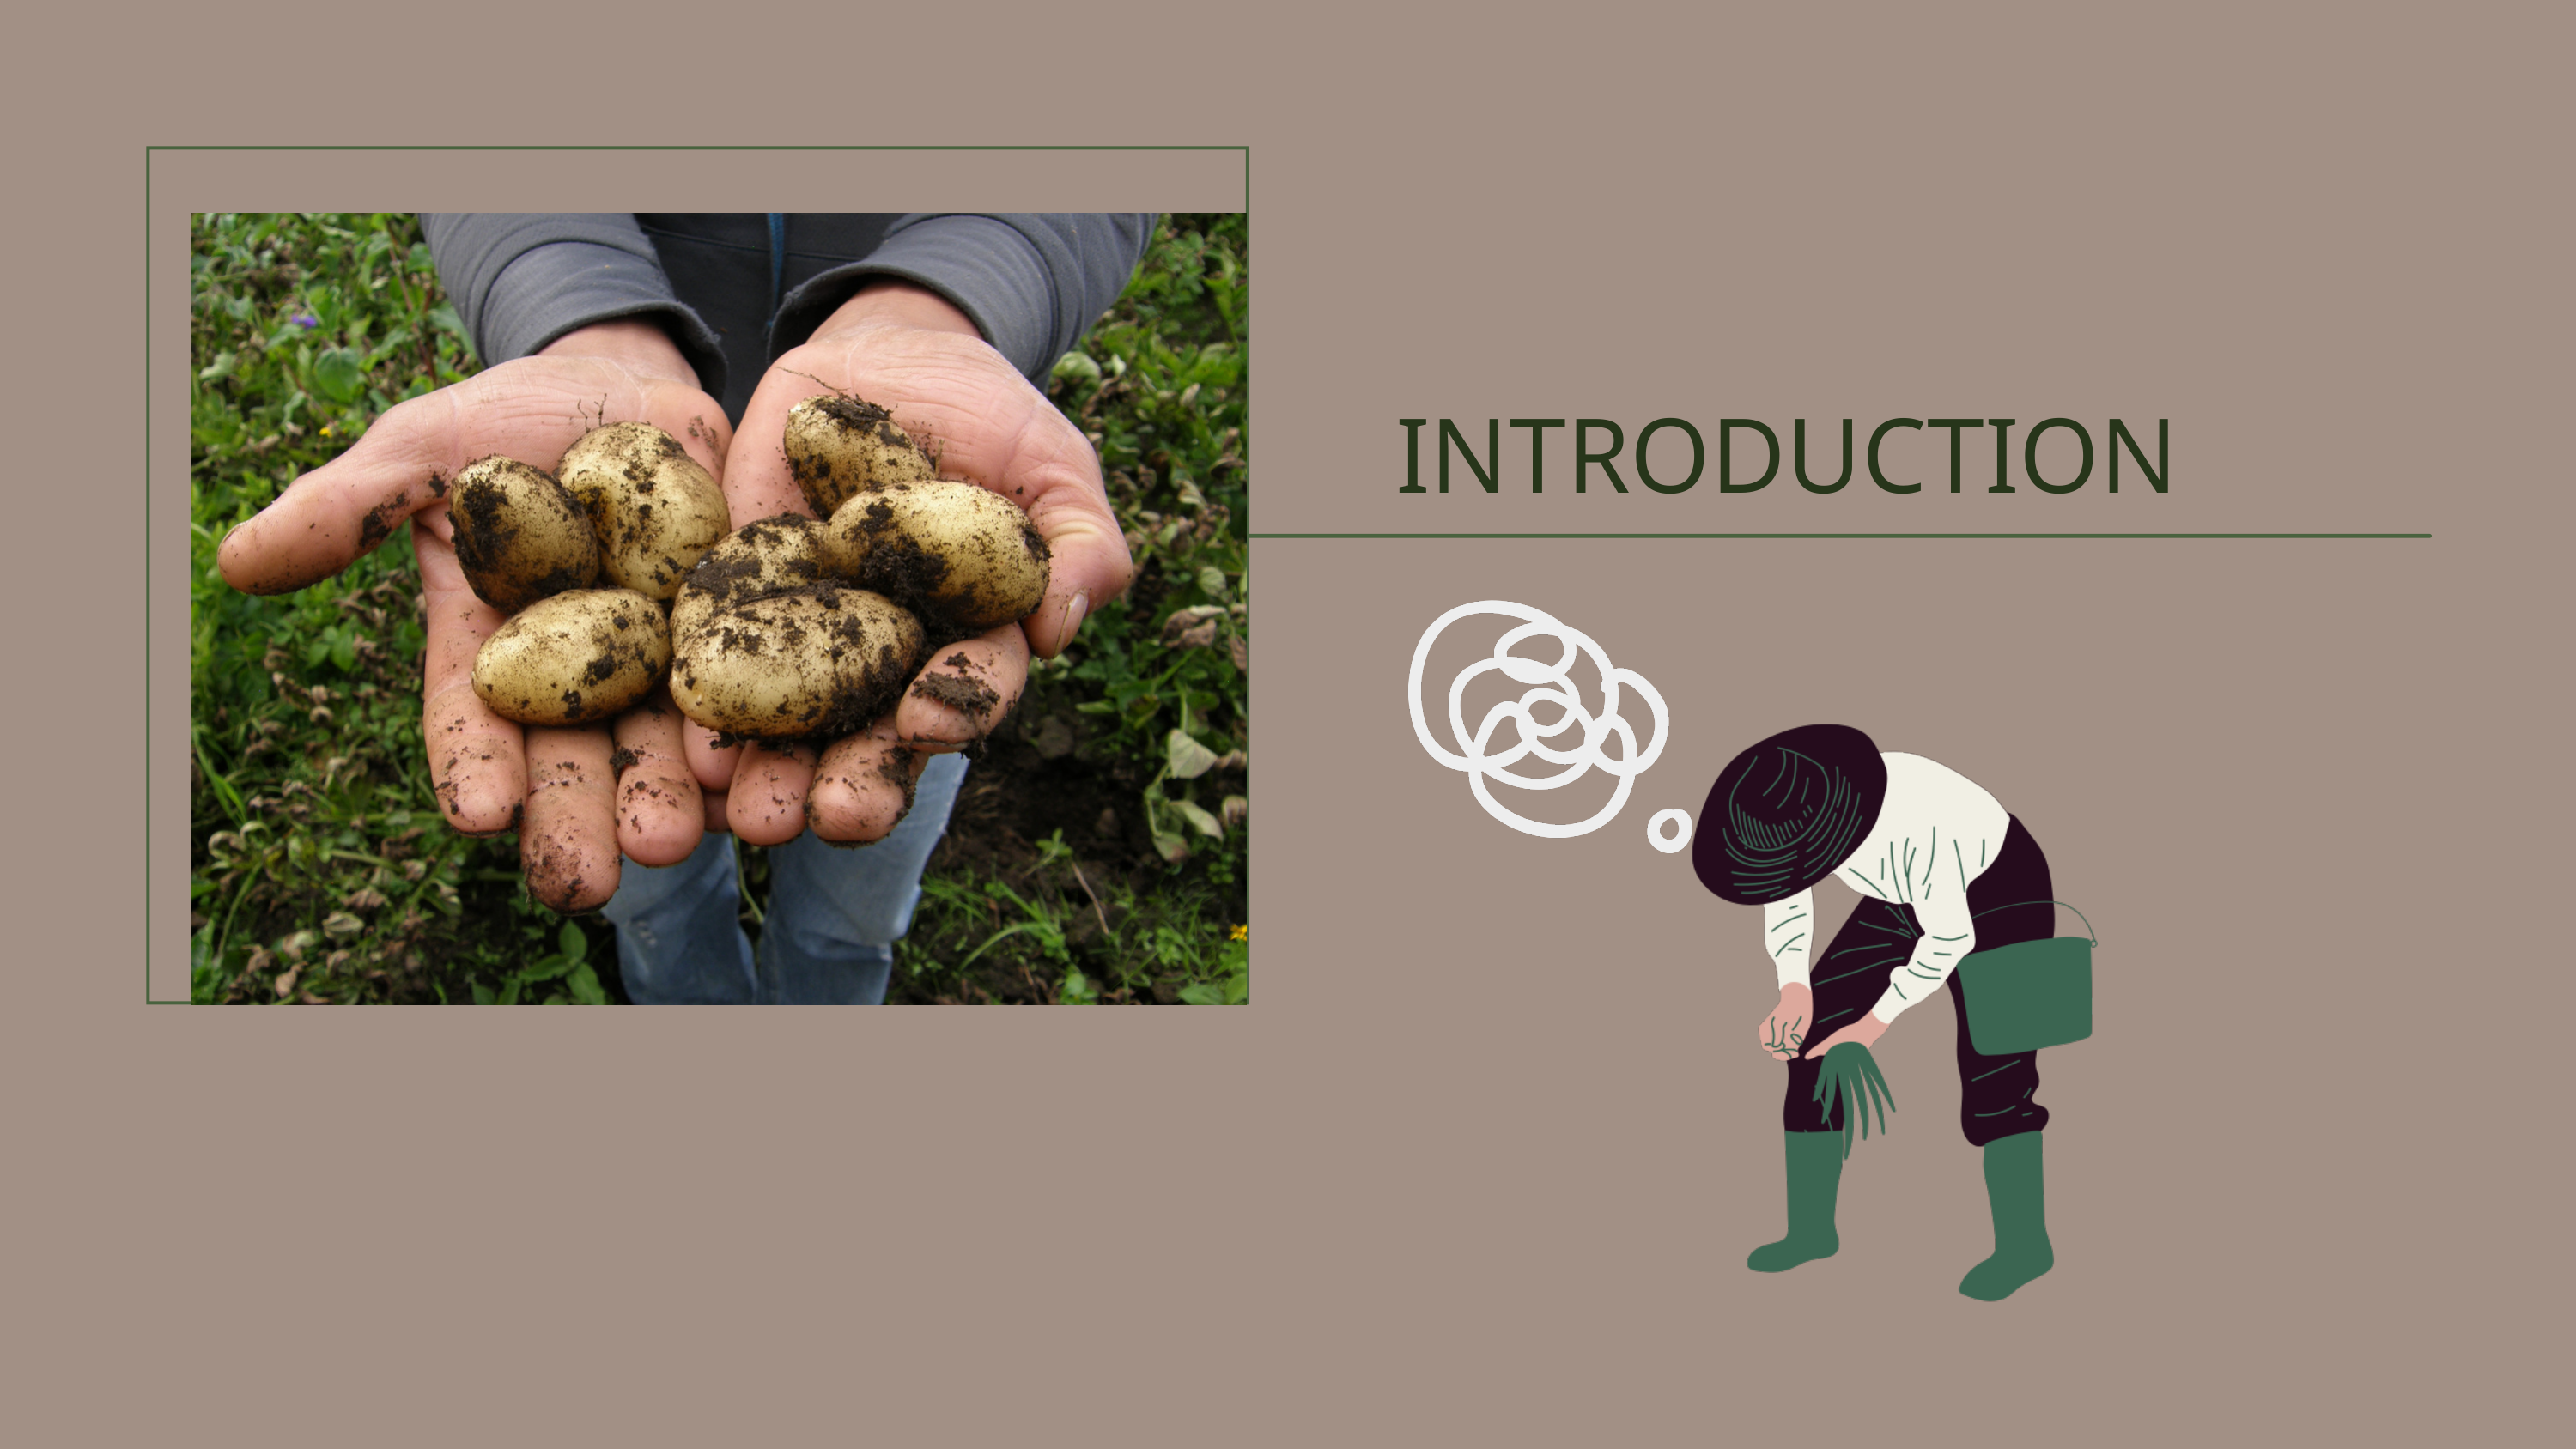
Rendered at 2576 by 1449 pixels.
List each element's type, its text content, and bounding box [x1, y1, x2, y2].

text_box INTRODUCTION [1395, 388, 2346, 514]
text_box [145, 146, 1250, 1005]
text_box [1692, 724, 2098, 1304]
text_box [1396, 591, 1692, 857]
